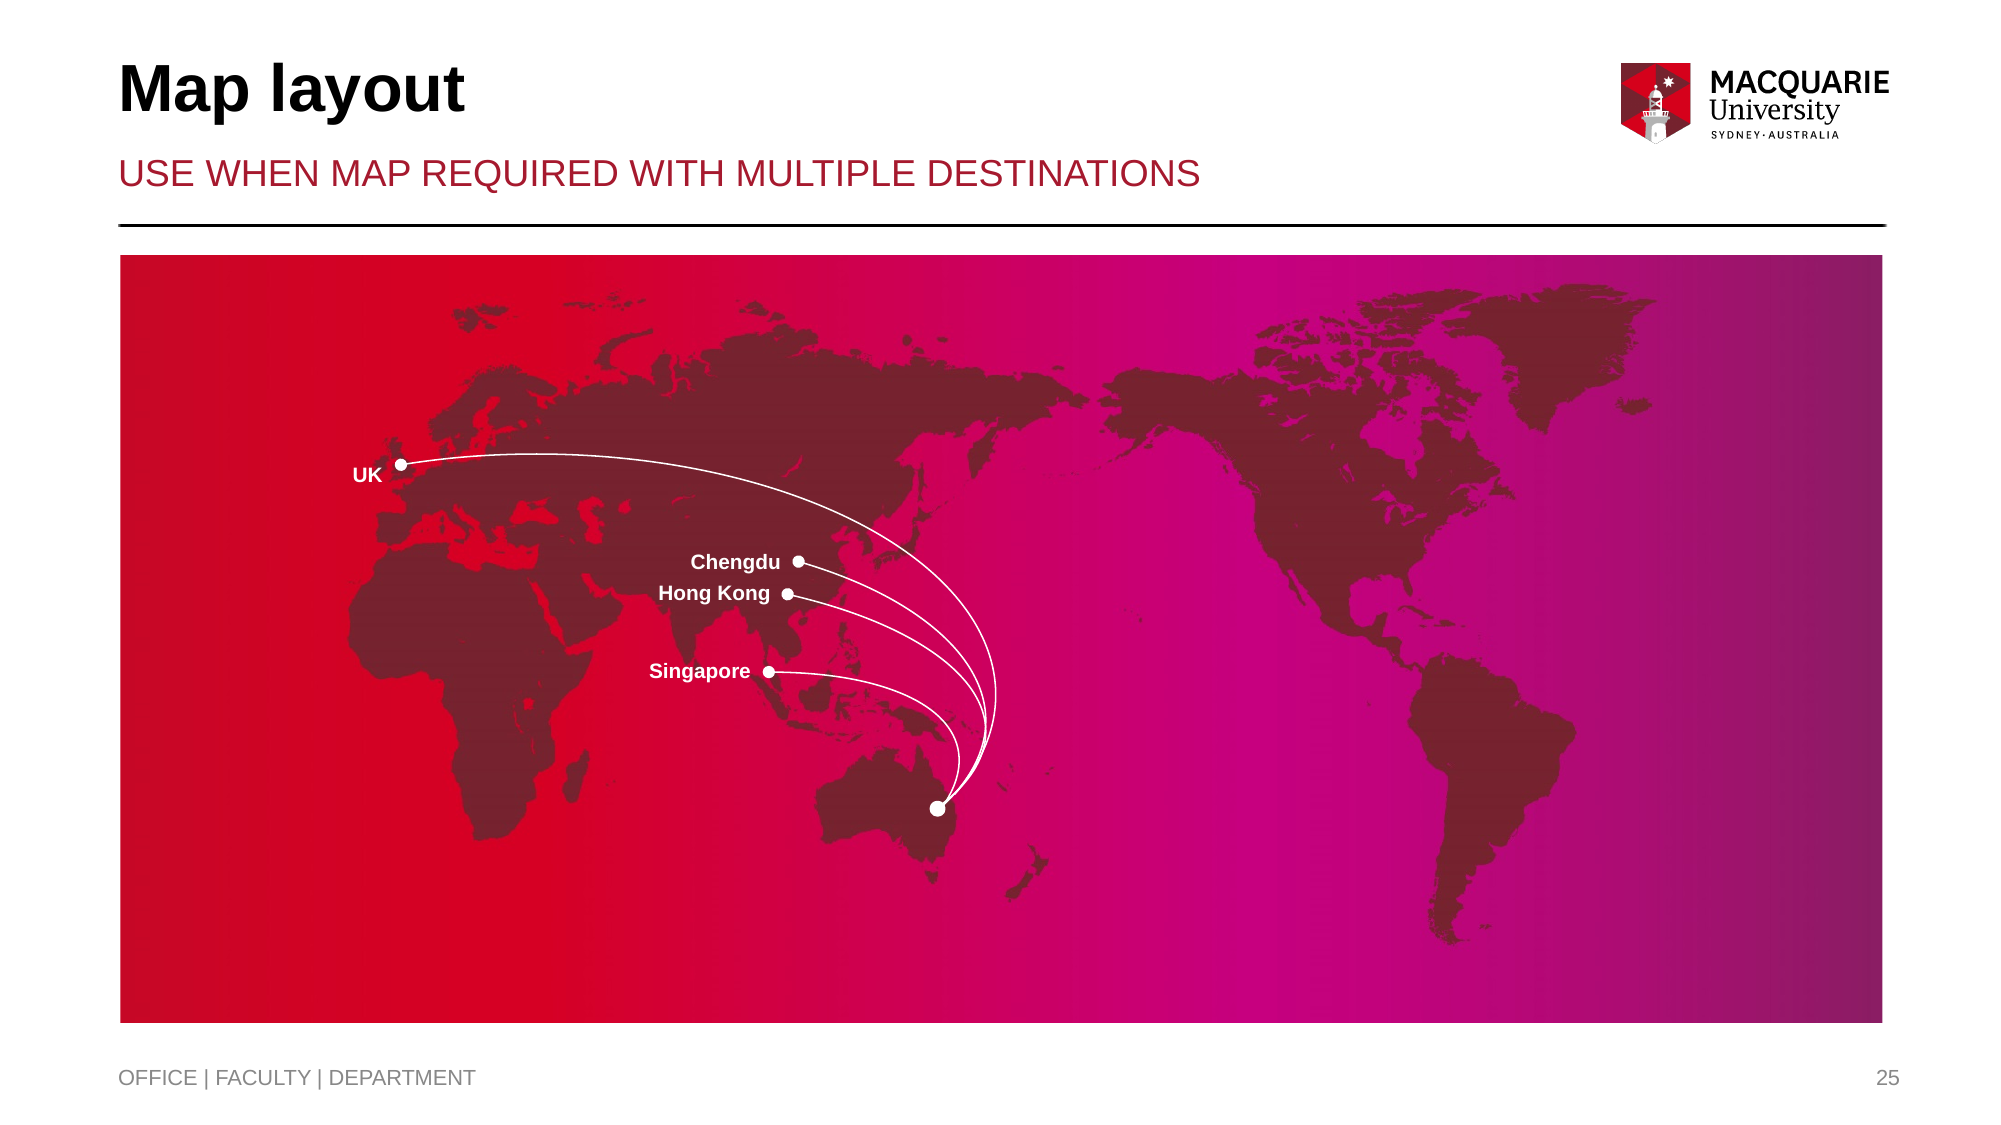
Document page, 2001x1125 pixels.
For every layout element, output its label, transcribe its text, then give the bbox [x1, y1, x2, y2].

slide_number ‹#› [1433, 1046, 1900, 1107]
list USE WHEN MAP REQUIRED WITH MULTIPLE DESTINATIONS [118, 149, 1520, 222]
footer OFFICE | FACULTY | DEPARTMENT [118, 1046, 1001, 1107]
picture [119, 255, 1883, 1023]
title Map layout [118, 45, 1506, 149]
picture [1586, 35, 1922, 168]
